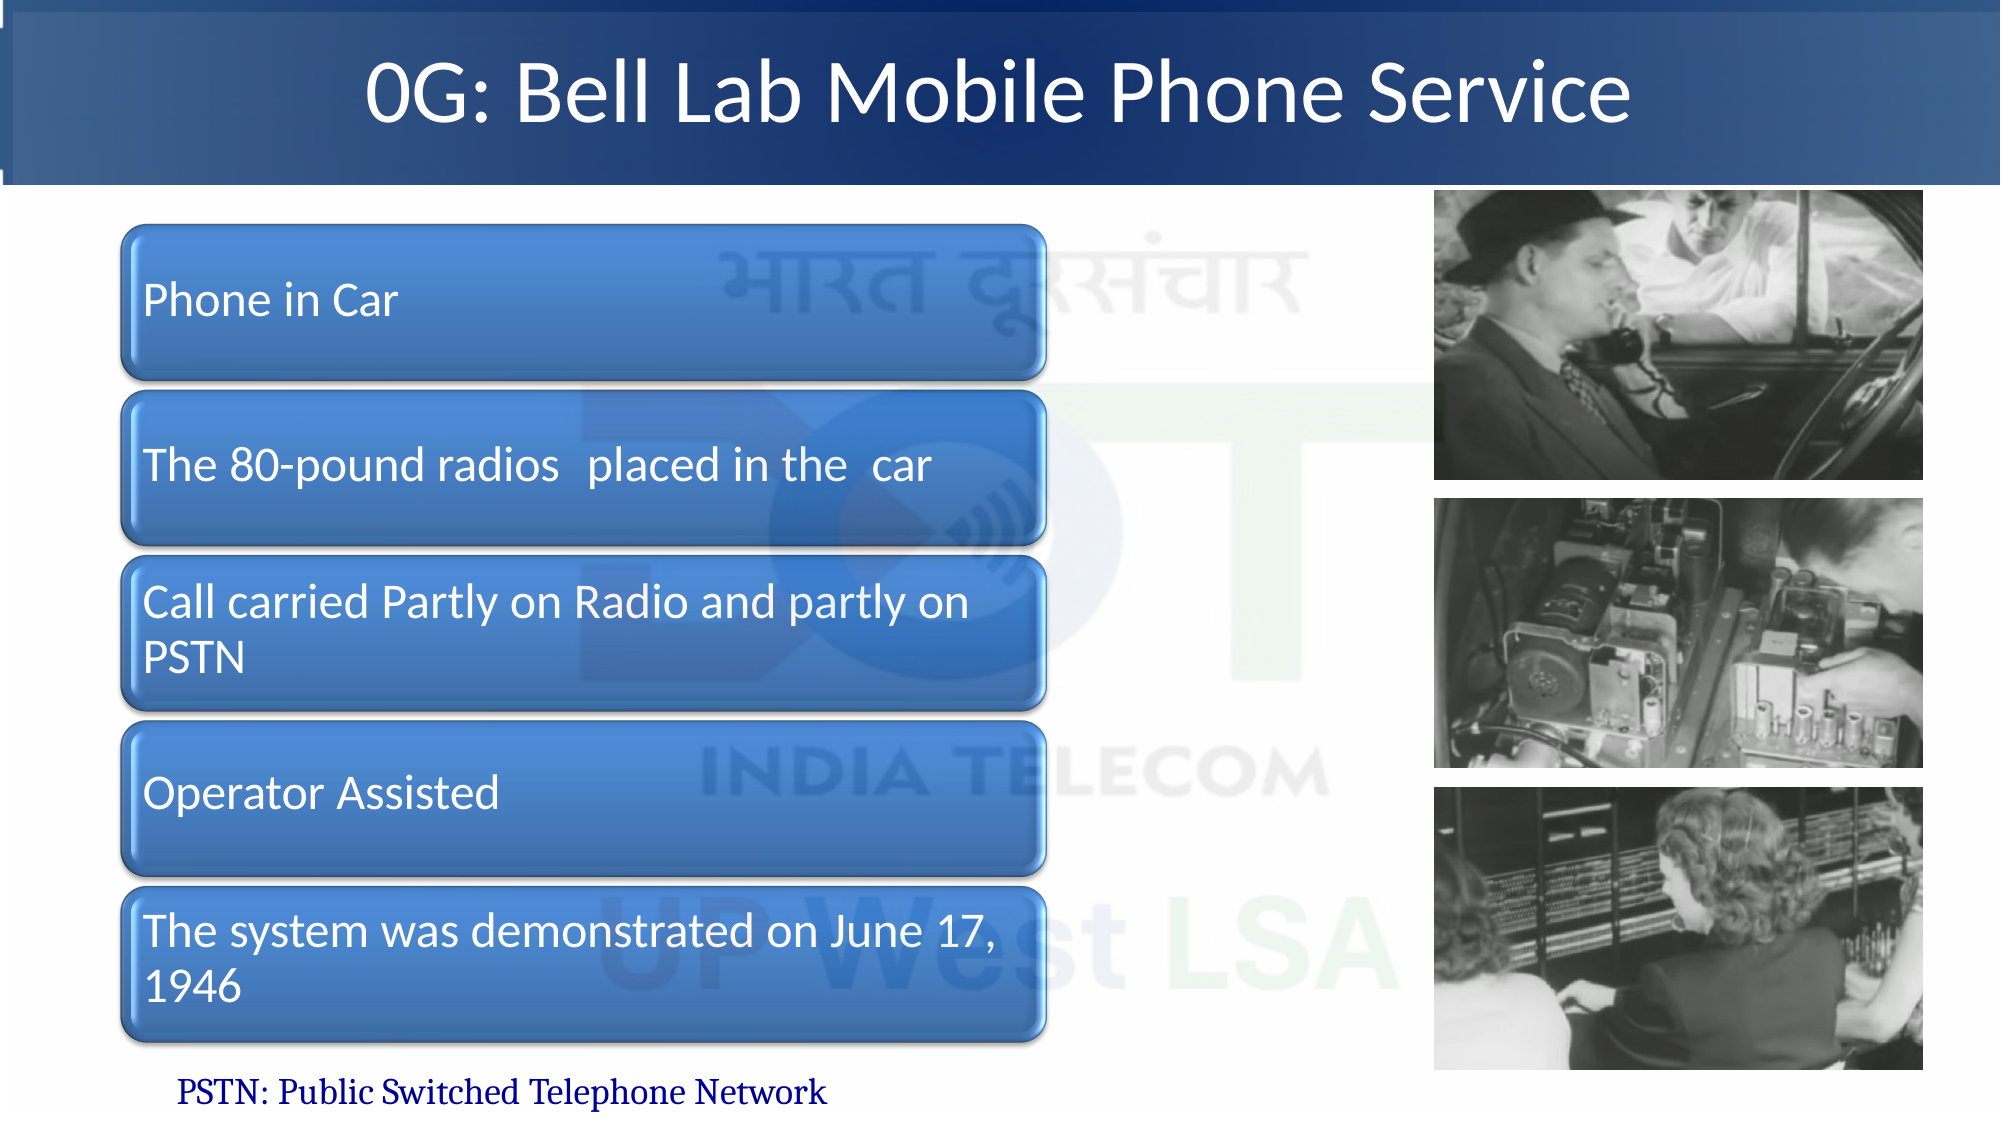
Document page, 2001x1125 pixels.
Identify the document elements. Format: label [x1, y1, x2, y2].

picture [0, 0, 2000, 185]
text_box [13, 12, 2000, 1113]
